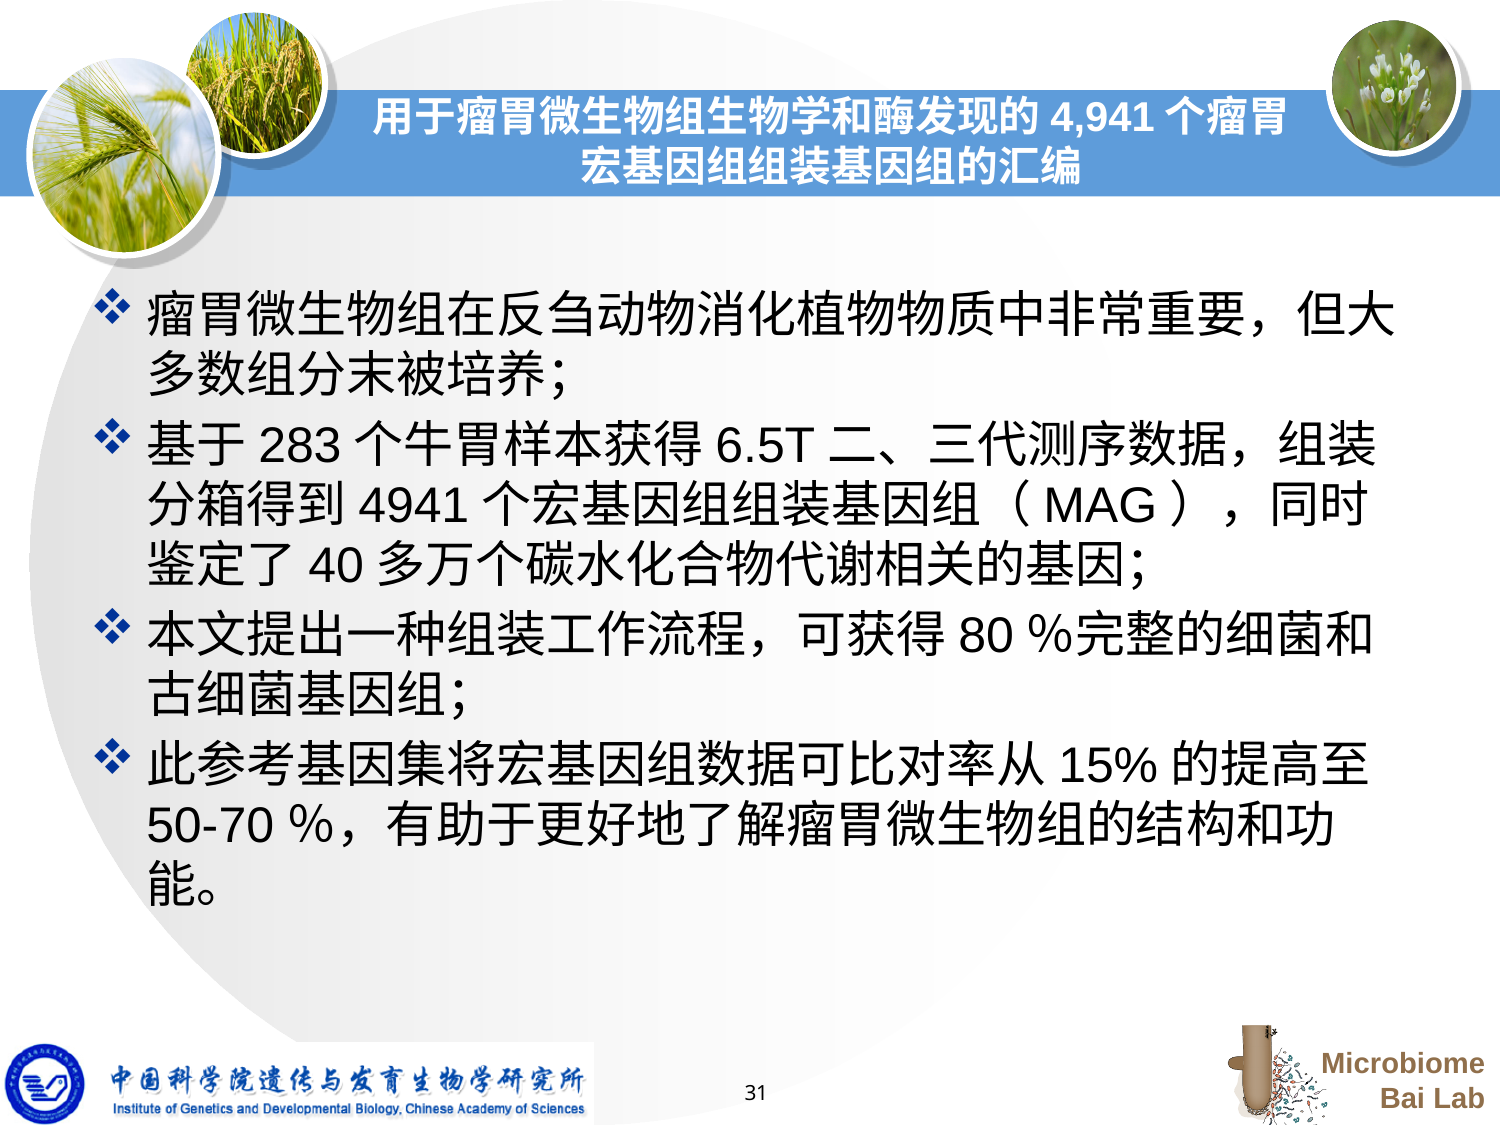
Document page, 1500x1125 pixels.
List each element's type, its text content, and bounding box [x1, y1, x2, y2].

slide_number 31 [687, 1071, 825, 1115]
picture [0, 1042, 594, 1125]
picture [1332, 20, 1457, 151]
list 瘤胃微生物组在反刍动物消化植物物质中非常重要，但大多数组分末被培养； 基于283个牛胃样本获得6.5T二、三代测序数据，组装分箱得到4941个宏基因组组装基因组（MAG），同时鉴定了40多万个碳水化合物代谢相关的基因； 本文提出一种组装工作流程，可获得80％完整的细菌和古细菌基因组； 此参考基因集将宏基因组数据可比对率从15%的提高至50-70％，有助于更好地了解瘤胃微生物组的结构和功能。 [75, 275, 1432, 1038]
title 用于瘤胃微生物组生物学和酶发现的4,941个瘤胃宏基因组组装基因组的汇编 [337, 99, 1325, 180]
picture [33, 58, 215, 252]
picture [186, 12, 322, 154]
